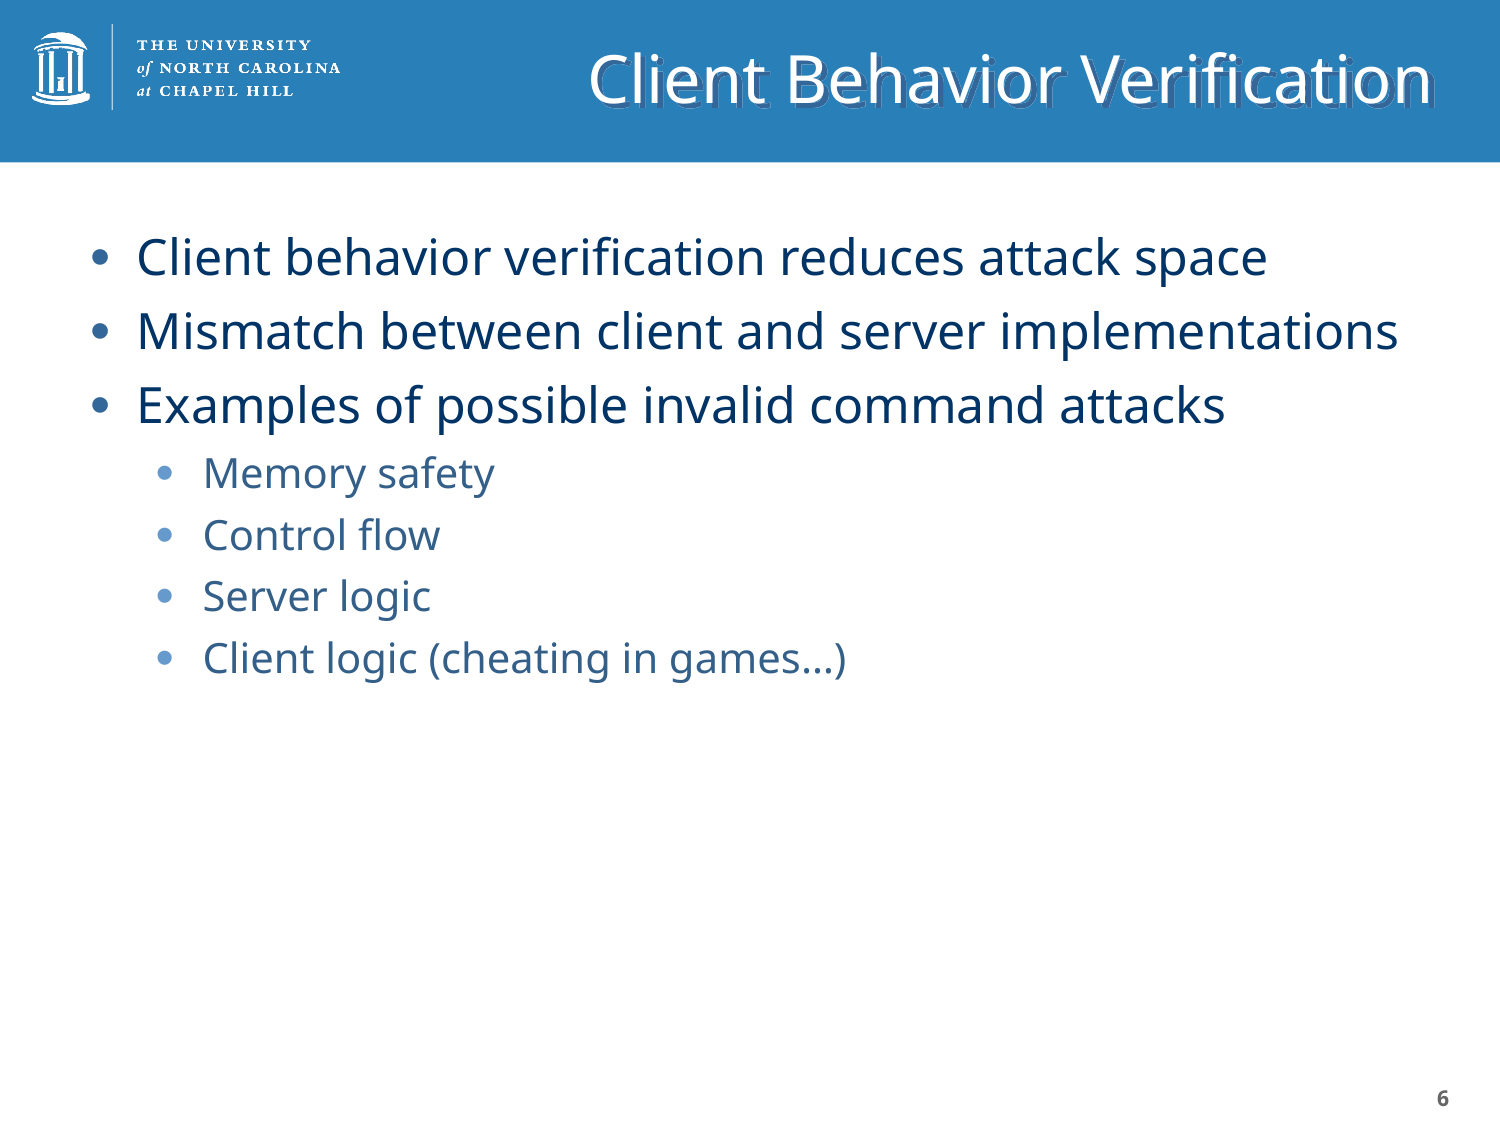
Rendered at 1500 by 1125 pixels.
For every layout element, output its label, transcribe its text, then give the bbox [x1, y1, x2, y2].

picture [32, 24, 340, 110]
title Client Behavior Verification [374, 19, 1451, 146]
list Client behavior verification reduces attack space Mismatch between client and server implementations Examples of possible invalid command attacks Memory safety Control flow Server logic Client logic (cheating in games…) [74, 224, 1426, 1013]
